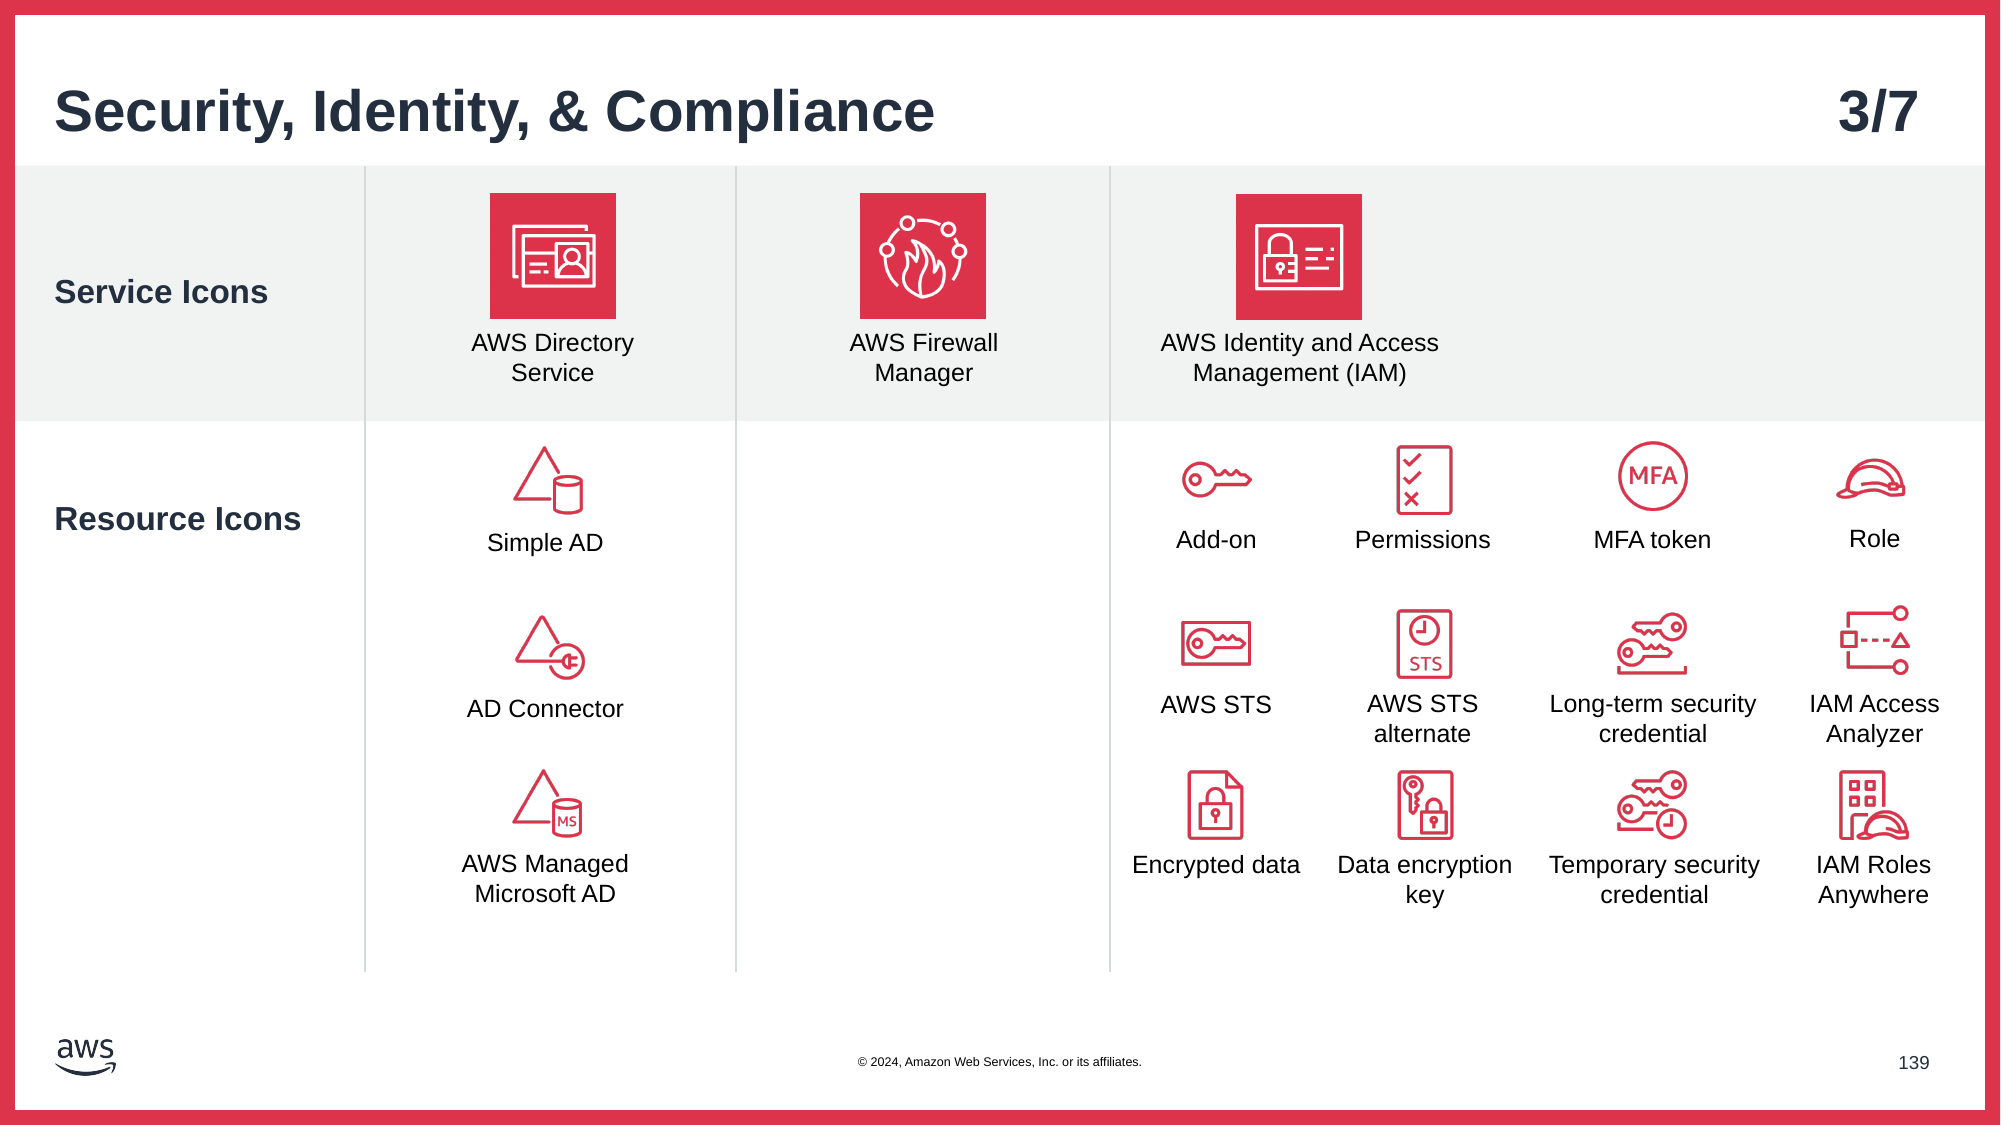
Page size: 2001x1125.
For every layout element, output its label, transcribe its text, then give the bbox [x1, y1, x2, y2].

picture [1614, 606, 1690, 682]
picture [1388, 767, 1464, 843]
text_box Temporary security credential [1532, 841, 1768, 916]
text_box IAM Access Analyzer [1771, 680, 1979, 756]
picture [512, 609, 588, 685]
text_box AWS STS alternate [1300, 680, 1530, 756]
text_box AWS Directory Service [369, 319, 735, 394]
text_box Permissions [1300, 516, 1537, 561]
picture [1837, 602, 1913, 678]
picture [1387, 442, 1463, 518]
text_box AWS Firewall Manager [736, 319, 1109, 394]
title Security, Identity, & Compliance 3/7 [39, 59, 1957, 166]
picture [55, 1039, 116, 1076]
picture [1236, 194, 1362, 320]
picture [1832, 441, 1908, 517]
picture [1387, 606, 1463, 682]
text_box Simple AD [435, 519, 656, 564]
text_box AWS STS [1113, 680, 1300, 726]
slide_number 139 [1494, 1031, 1945, 1092]
text_box AWS Identity and Access Management (IAM) [1113, 319, 1488, 394]
picture [1615, 438, 1691, 514]
picture [1179, 441, 1255, 517]
picture [1178, 767, 1254, 843]
text_box MFA token [1537, 516, 1768, 561]
picture [509, 766, 585, 842]
text_box Encrypted data [1113, 841, 1309, 887]
picture [860, 193, 986, 319]
picture [510, 443, 586, 519]
picture [1614, 767, 1690, 843]
picture [490, 193, 616, 320]
text_box Data encryption key [1309, 841, 1532, 916]
footer © 2024, Amazon Web Services, Inc. or its affiliates. [662, 1031, 1338, 1092]
text_box AWS Managed Microsoft AD [435, 840, 656, 915]
text_box Add-on [1113, 516, 1300, 561]
text_box Role [1771, 515, 1979, 561]
text_box IAM Roles Anywhere [1768, 841, 1980, 916]
text_box Long-term security credential [1530, 680, 1771, 756]
text_box AD Connector [435, 684, 656, 730]
picture [1836, 767, 1912, 843]
picture [1177, 605, 1254, 681]
